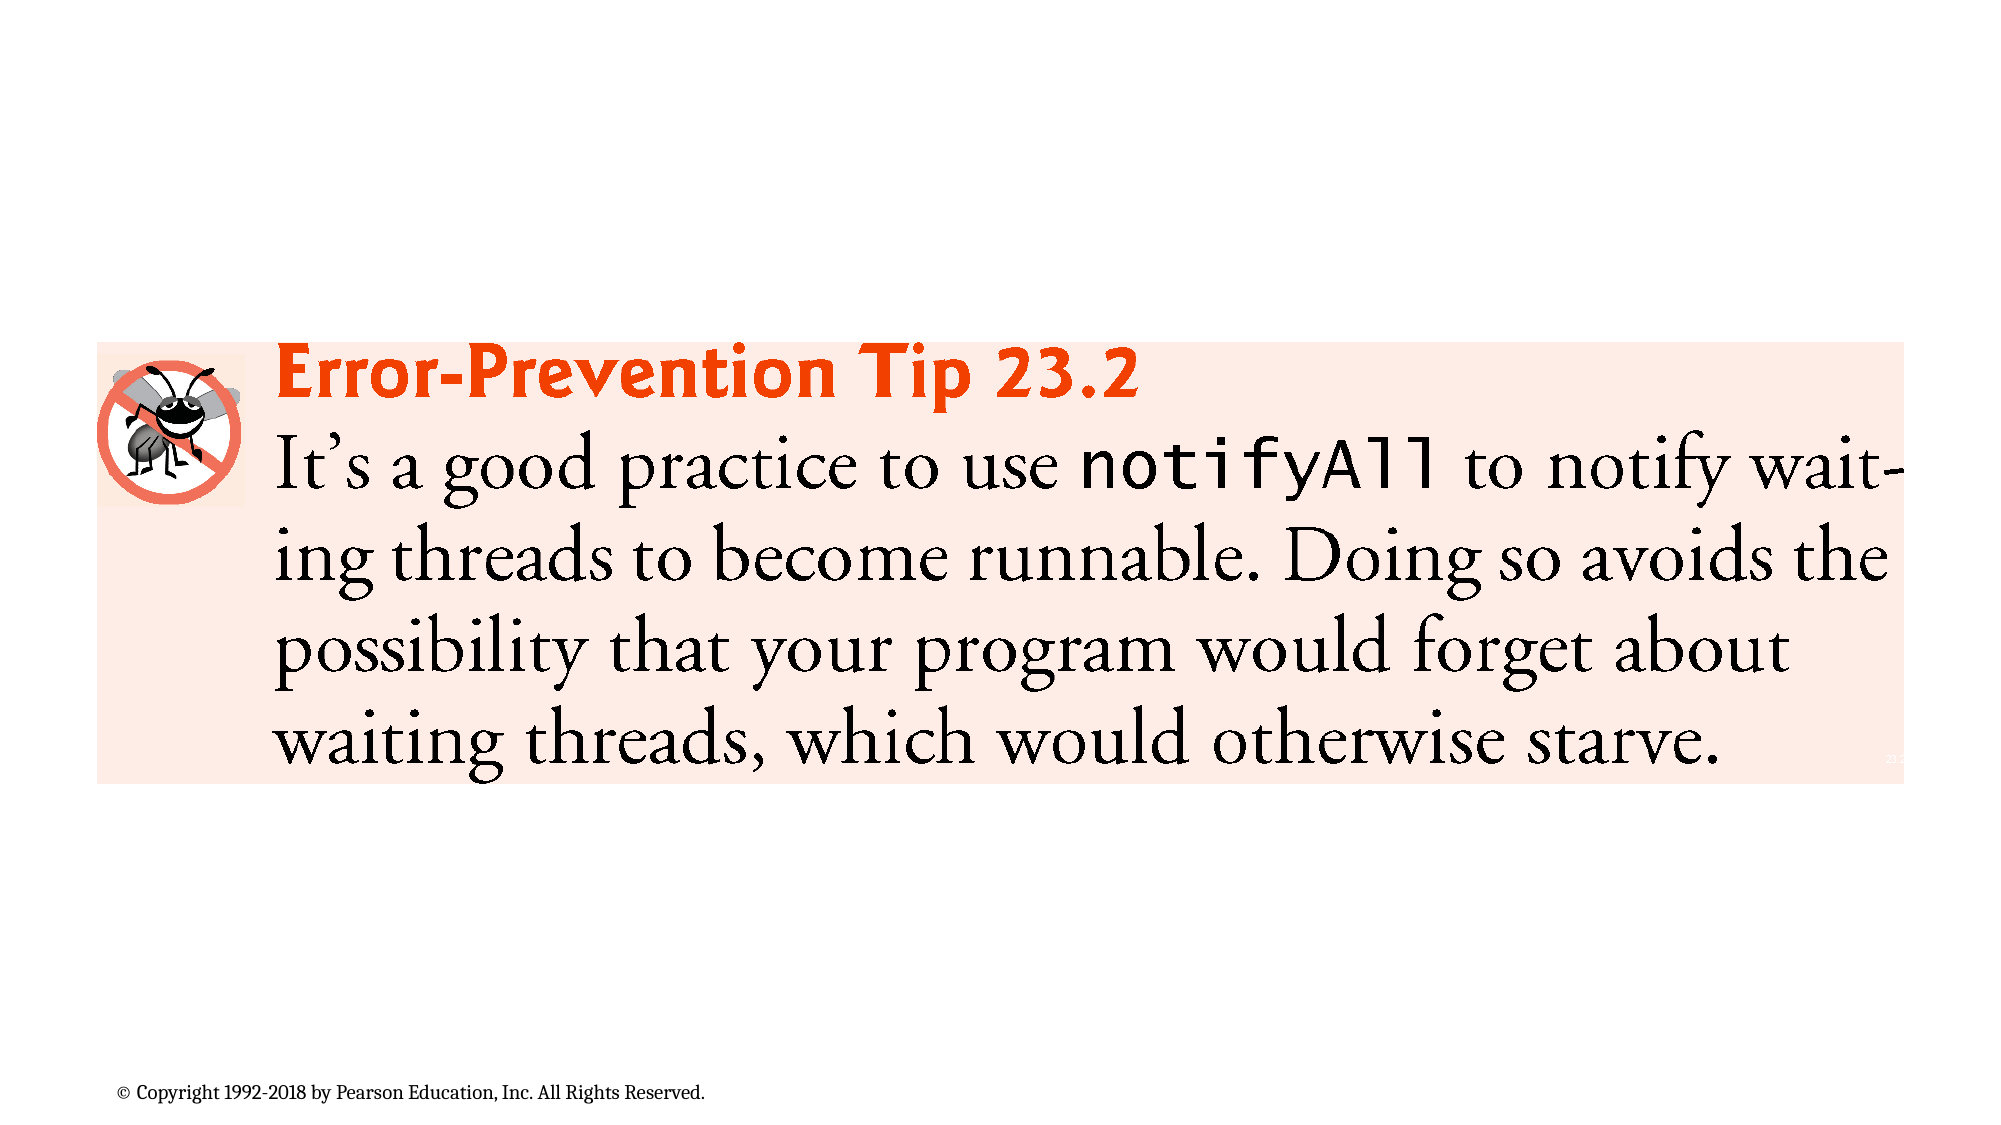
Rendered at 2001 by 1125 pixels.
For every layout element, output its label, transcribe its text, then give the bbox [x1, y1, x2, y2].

picture [0, 245, 2000, 880]
footer © Copyright 1992-2018 by Pearson Education, Inc. All Rights Reserved. [99, 1051, 1473, 1112]
